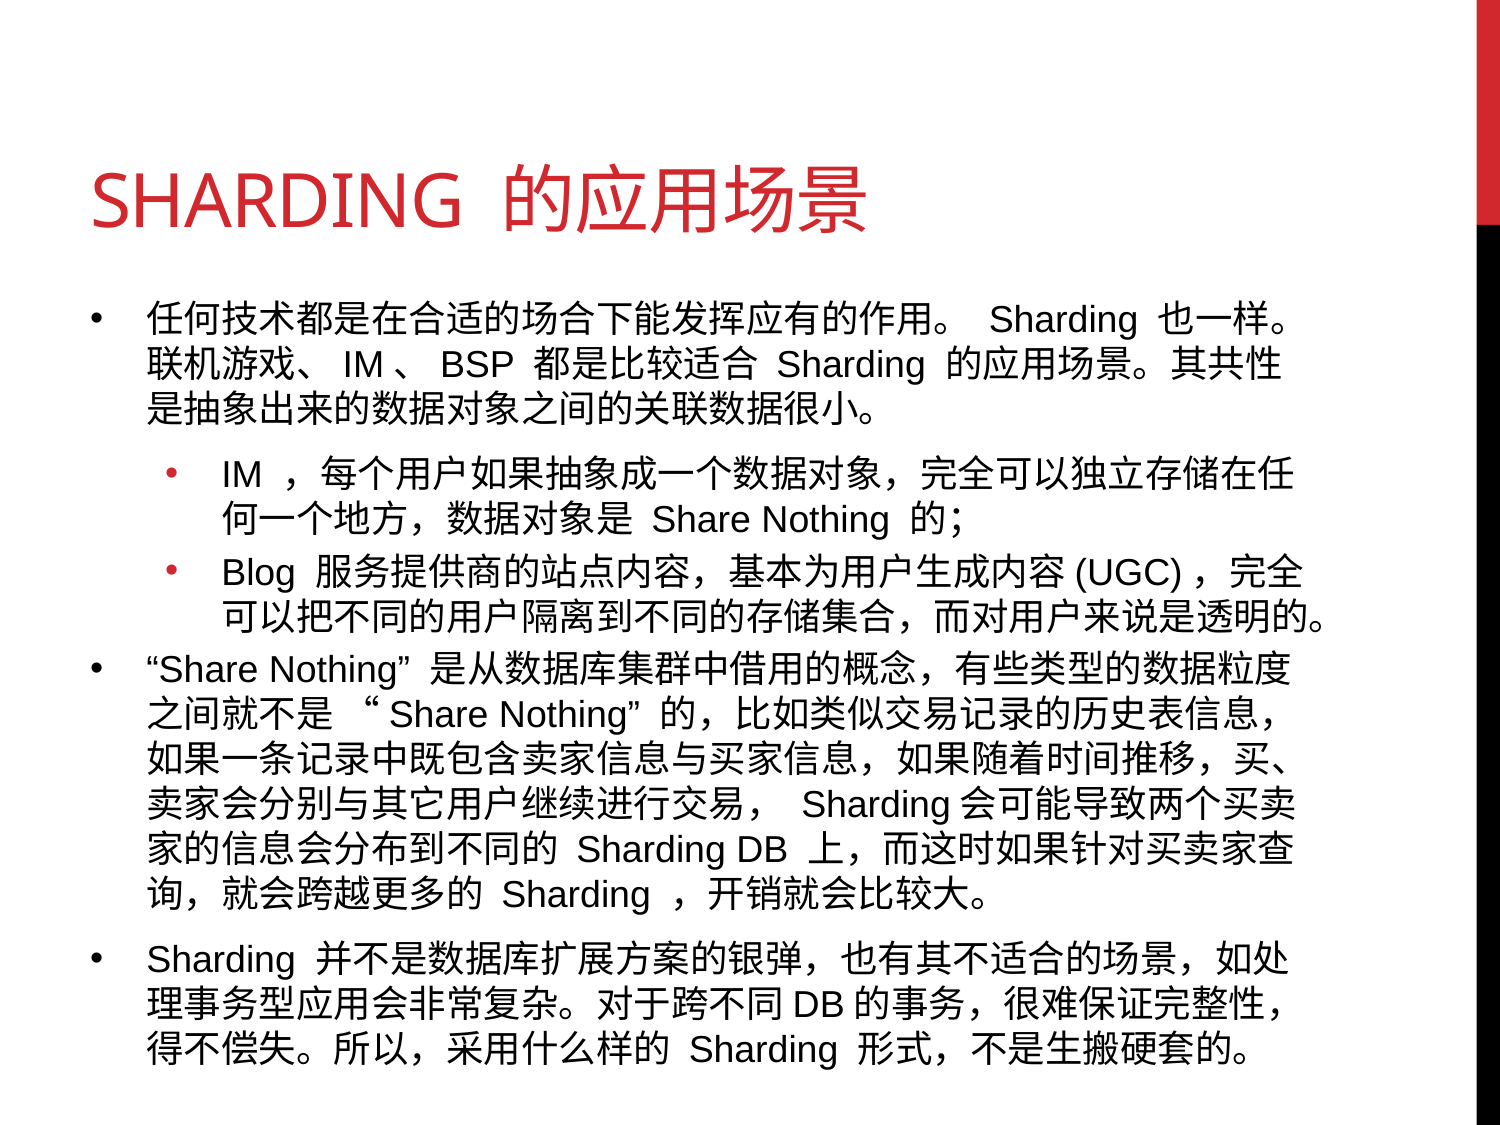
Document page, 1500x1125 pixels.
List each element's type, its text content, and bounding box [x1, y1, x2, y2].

title Sharding 的应用场景 [75, 24, 1025, 250]
list 任何技术都是在合适的场合下能发挥应有的作用。 Sharding 也一样。联机游戏、IM、BSP 都是比较适合 Sharding 的应用场景。其共性是抽象出来的数据对象之间的关联数据很小。 IM ，每个用户如果抽象成一个数据对象，完全可以独立存储在任何一个地方，数据对象是 Share Nothing 的； Blog 服务提供商的站点内容，基本为用户生成内容(UGC)，完全可以把不同的用户隔离到不同的存储集合，而对用户来说是透明的。 “Share Nothing” 是从数据库集群中借用的概念，有些类型的数据粒度之间就不是 “Share Nothing” 的，比如类似交易记录的历史表信息，如果一条记录中既包含卖家信息与买家信息，如果随着时间推移，买、卖家会分别与其它用户继续进行交易， Sharding会可能导致两个买卖家的信息会分布到不同的 Sharding DB 上，而这时如果针对买卖家查询，就会跨越更多的 Sharding ，开销就会比较大。 Sharding 并不是数据库扩展方案的银弹，也有其不适合的场景，如处理事务型应用会非常复杂。对于跨不同DB的事务，很难保证完整性，得不偿失。所以，采用什么样的 Sharding 形式，不是生搬硬套的。 [75, 287, 1325, 1005]
